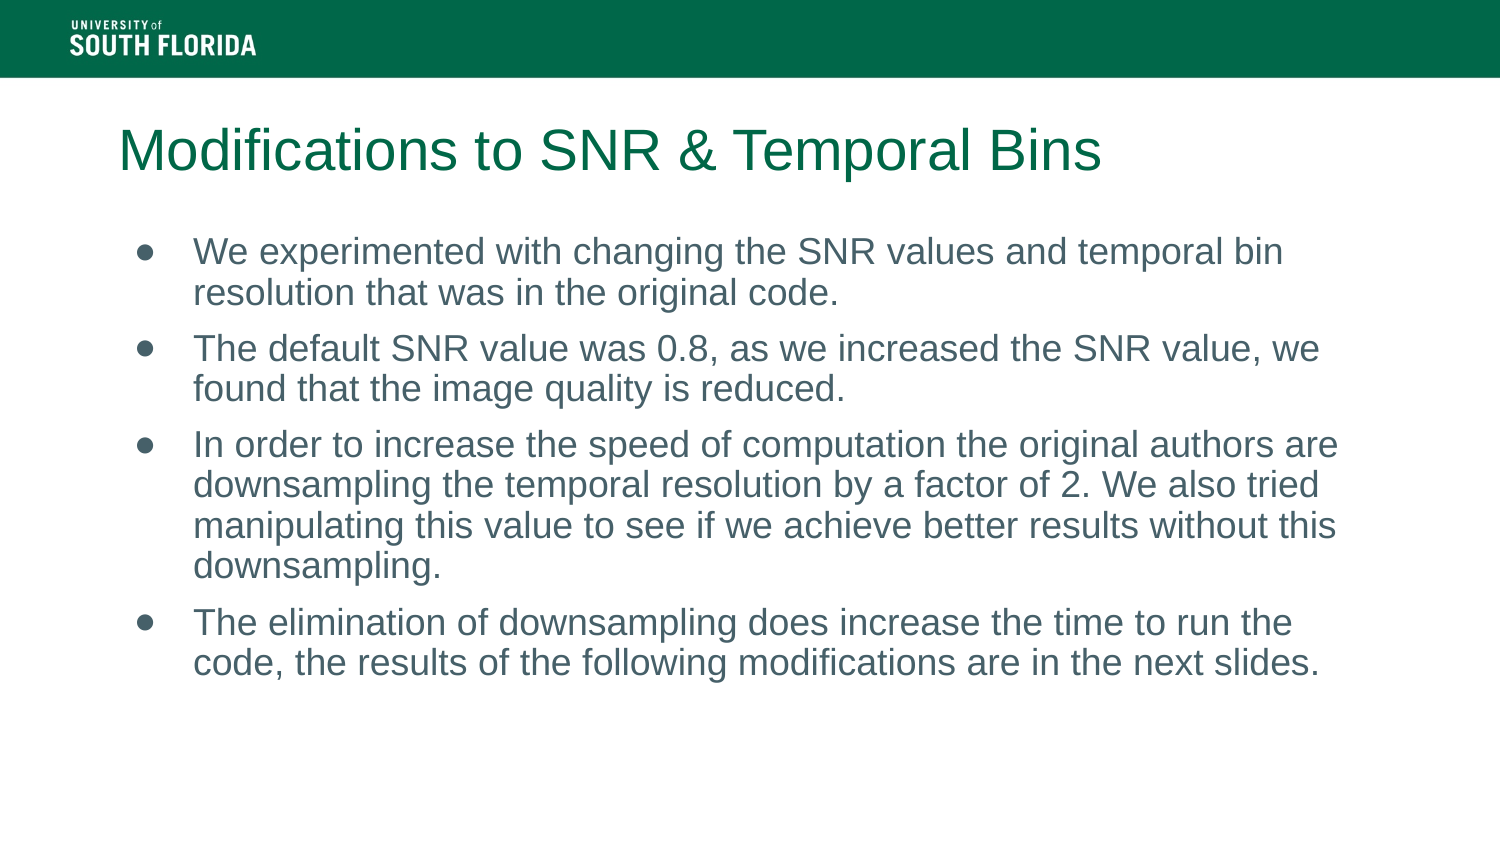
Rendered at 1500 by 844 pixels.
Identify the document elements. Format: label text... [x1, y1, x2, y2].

picture [0, 0, 1500, 844]
title Modifications to SNR & Temporal Bins [103, 94, 1397, 208]
list We experimented with changing the SNR values and temporal bin resolution that was in the original code. The default SNR value was 0.8, as we increased the SNR value, we found that the image quality is reduced. In order to increase the speed of computation the original authors are downsampling the temporal resolution by a factor of 2. We also tried manipulating this value to see if we achieve better results without this downsampling. The elimination of downsampling does increase the time to run the code, the results of the following modifications are in the next slides. [103, 224, 1397, 760]
